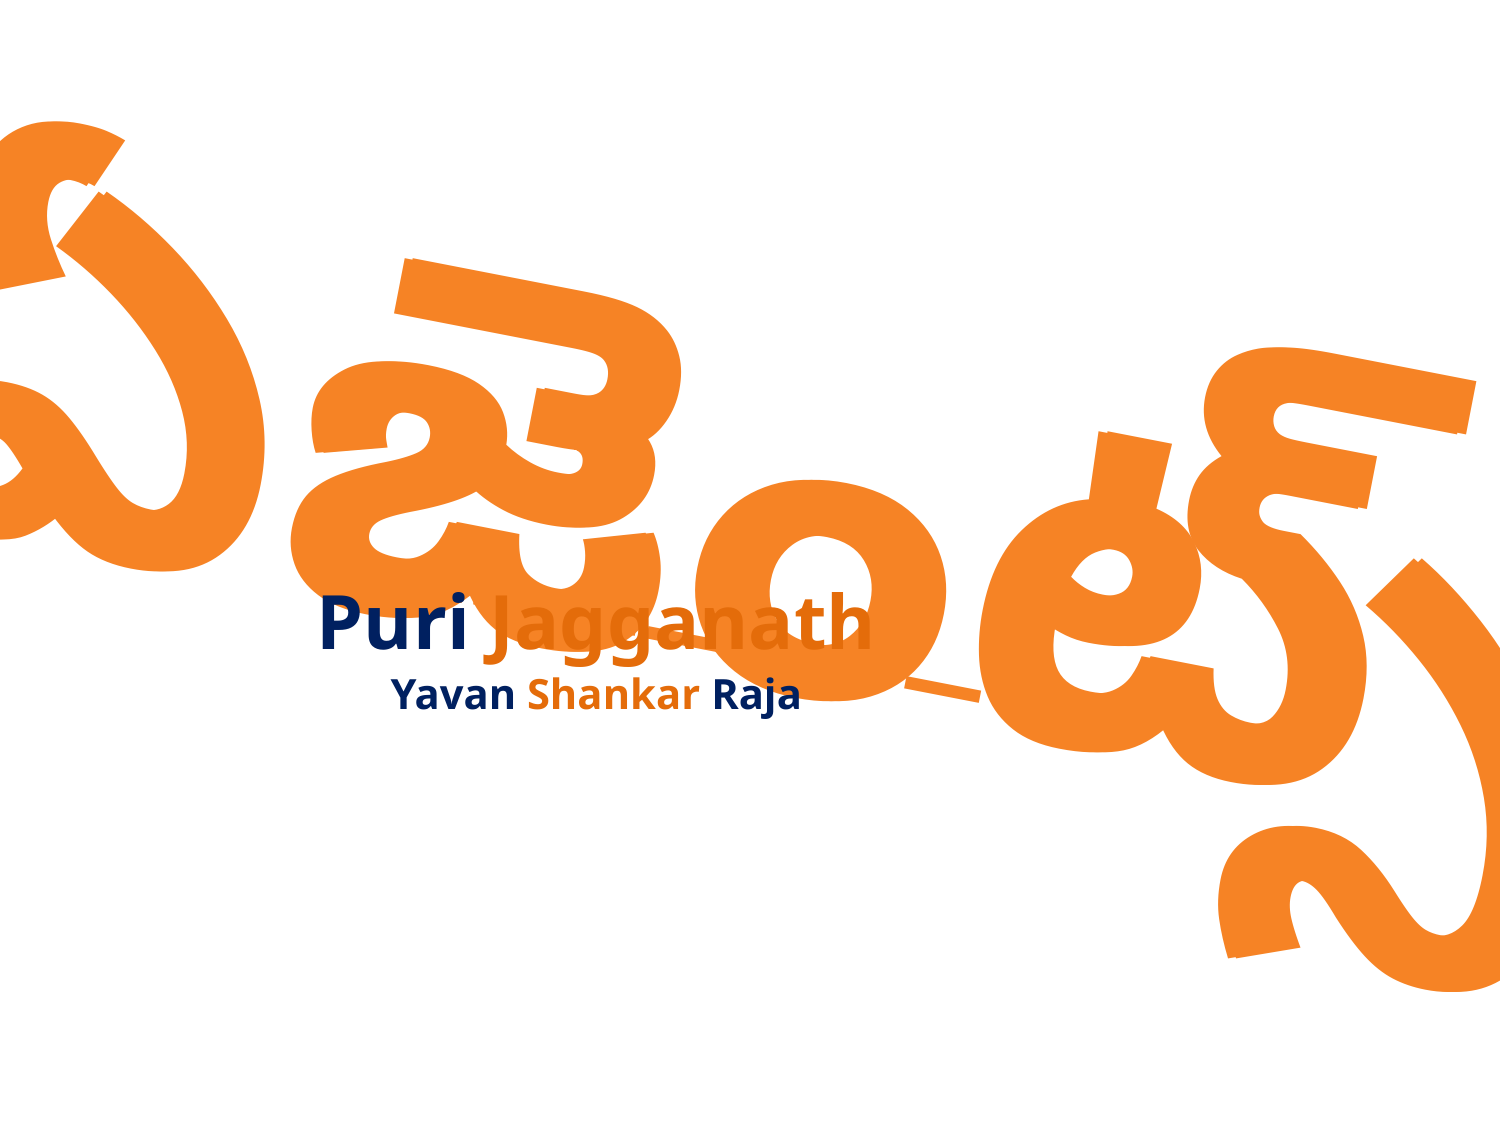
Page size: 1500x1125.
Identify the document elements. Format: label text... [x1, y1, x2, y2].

text_box Yavan Shankar Raja [375, 660, 818, 726]
text_box ఏజెంట్స్ [0, 180, 1500, 793]
text_box Puri Jagganath [301, 567, 892, 673]
